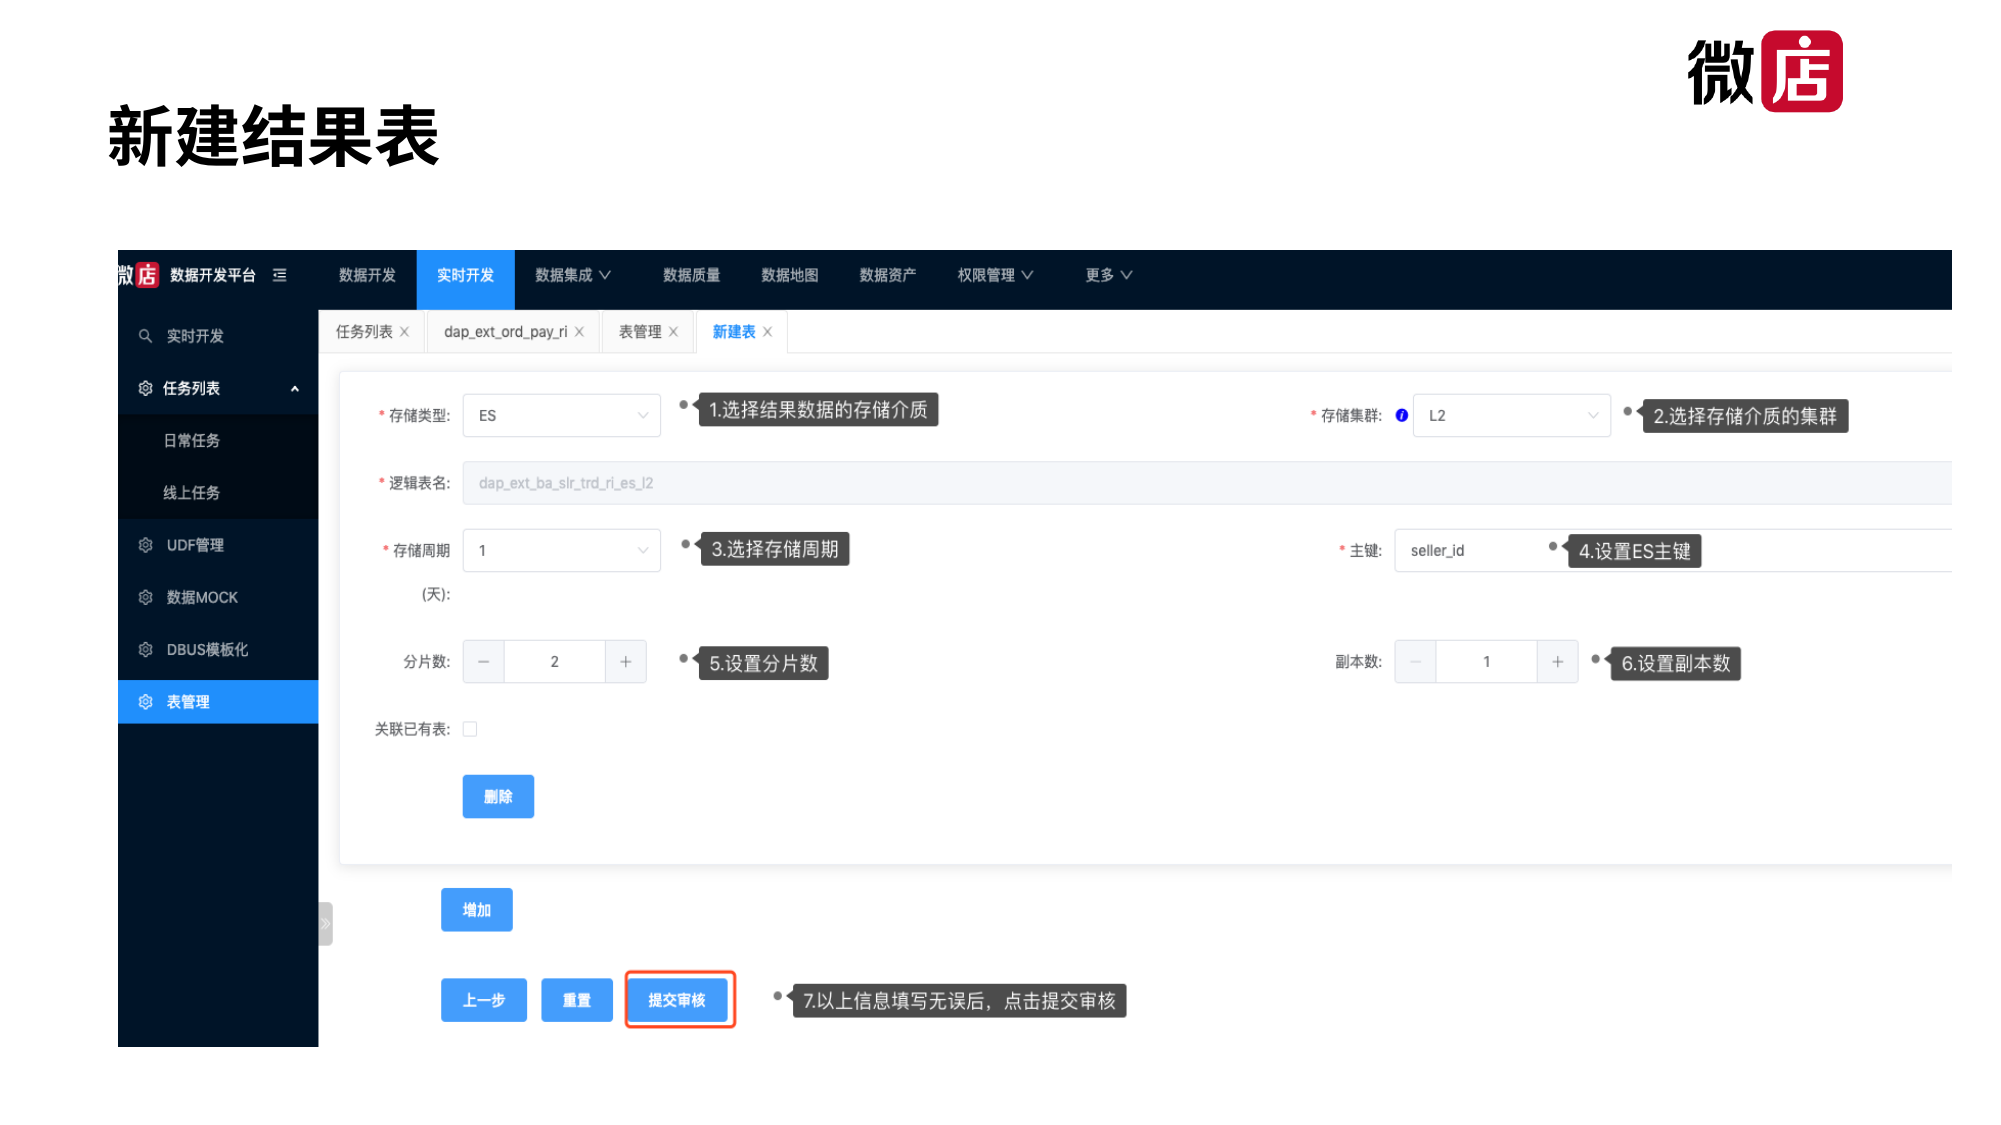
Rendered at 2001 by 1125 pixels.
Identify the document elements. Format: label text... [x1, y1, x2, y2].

picture [118, 250, 1952, 1047]
picture [1681, 27, 1848, 116]
text_box 新建结果表 [92, 87, 457, 182]
